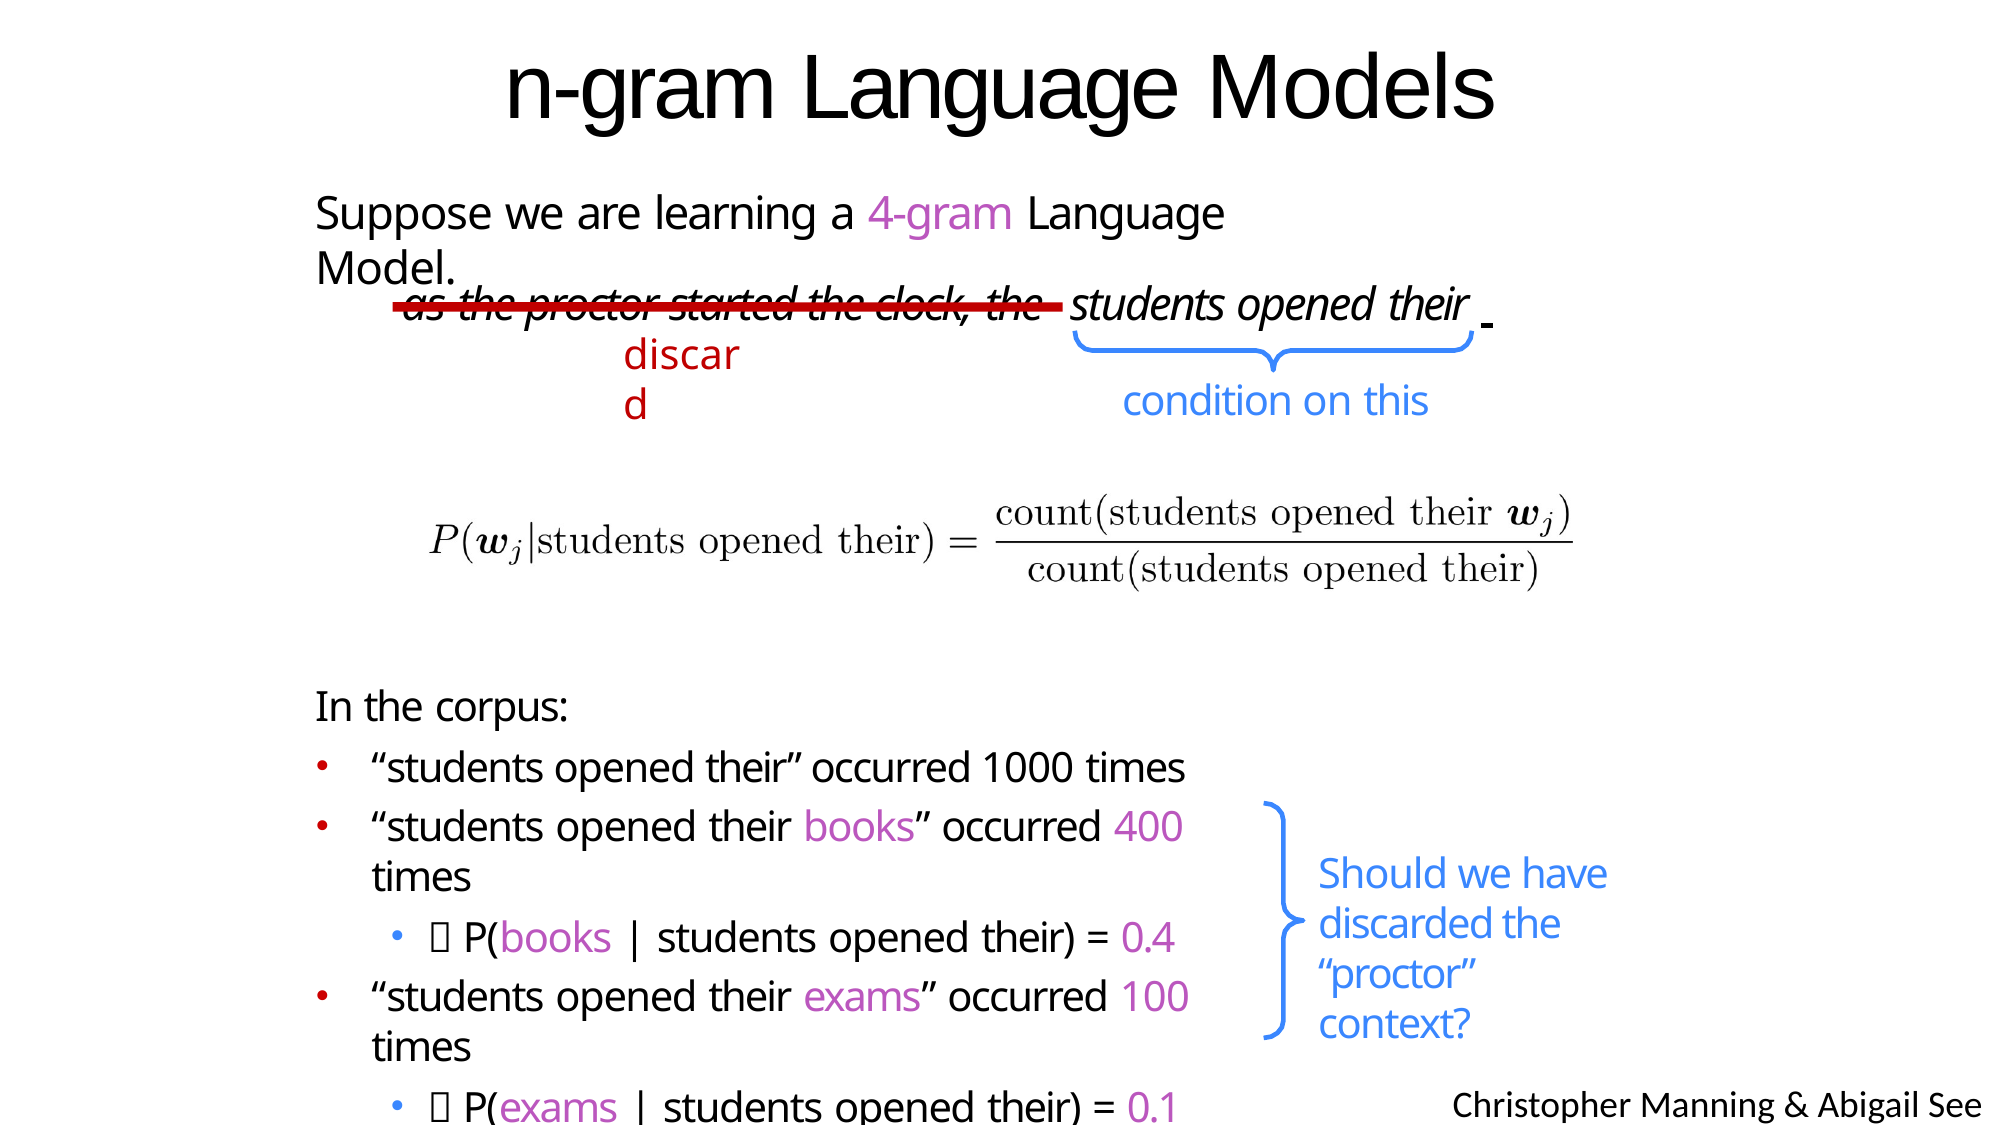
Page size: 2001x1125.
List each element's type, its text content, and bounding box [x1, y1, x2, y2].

text_box Should we have discarded the “proctor” context? [1316, 844, 1638, 1047]
text_box Suppose we are learning a 4-gram Language Model. [312, 181, 1281, 294]
text_box as the proctor started the clock, the [401, 276, 1060, 306]
text_box [428, 493, 1573, 592]
text_box as the proctor started the clock, the [401, 307, 1060, 330]
text_box Christopher Manning & Abigail See [1435, 1095, 2000, 1125]
text_box students opened their condition on this [1068, 272, 1601, 425]
text_box In the corpus: “students opened their” occurred 1000 times “students opened their books” occurred 400 times  P(books | students opened their) = 0.4 “students opened their exams” occurred 100 times  P(exams | students opened their) = 0.1 [312, 667, 1240, 1125]
text_box discard [620, 325, 747, 428]
text_box [1263, 803, 1304, 1038]
title n-gram Language Models [475, 24, 1525, 215]
